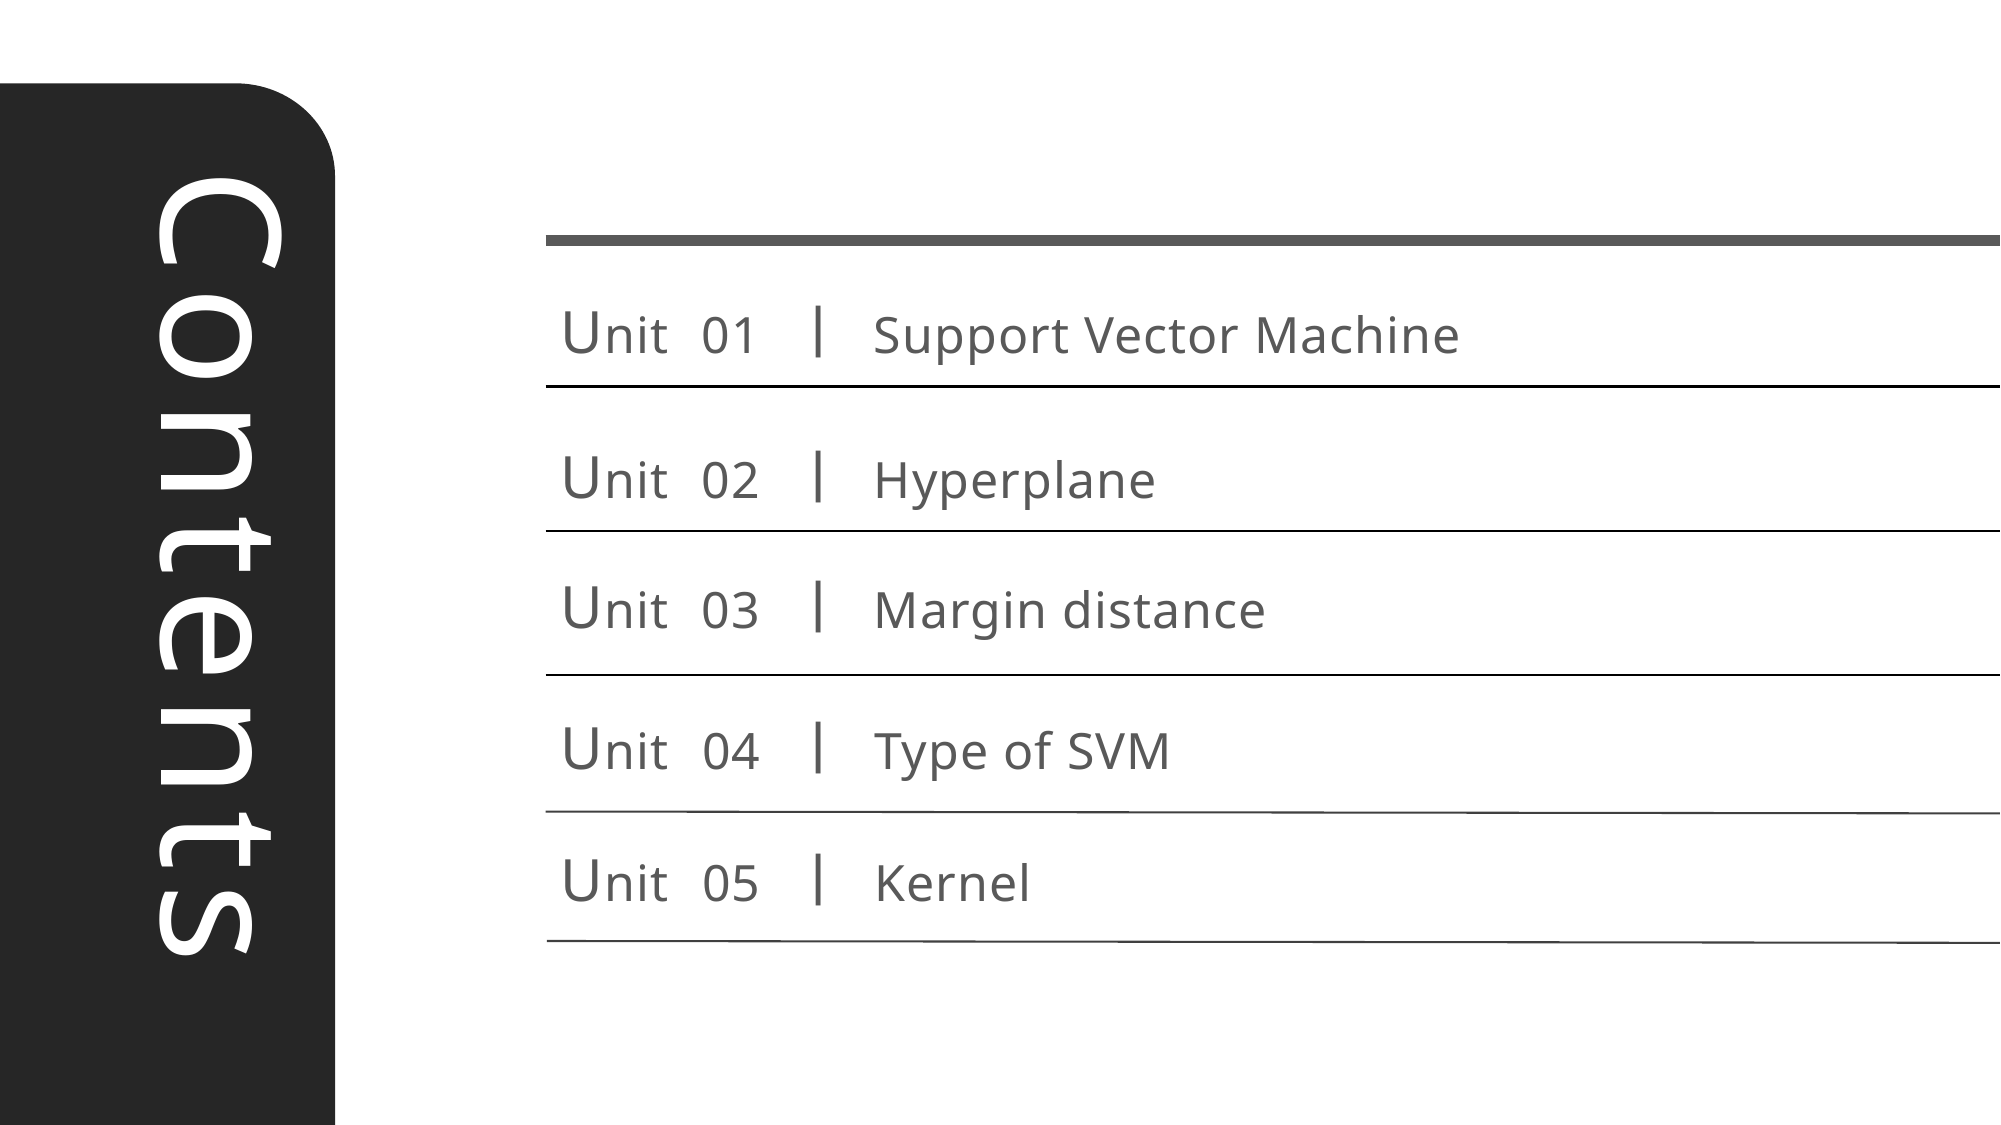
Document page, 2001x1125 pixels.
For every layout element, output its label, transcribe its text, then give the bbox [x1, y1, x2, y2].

text_box Contents [120, 154, 336, 1125]
text_box [0, 82, 334, 1125]
text_box Unit 04 ㅣ Type of SVM [545, 687, 1962, 804]
text_box Unit 05 ㅣ Kernel [545, 820, 1962, 937]
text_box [545, 240, 2000, 677]
